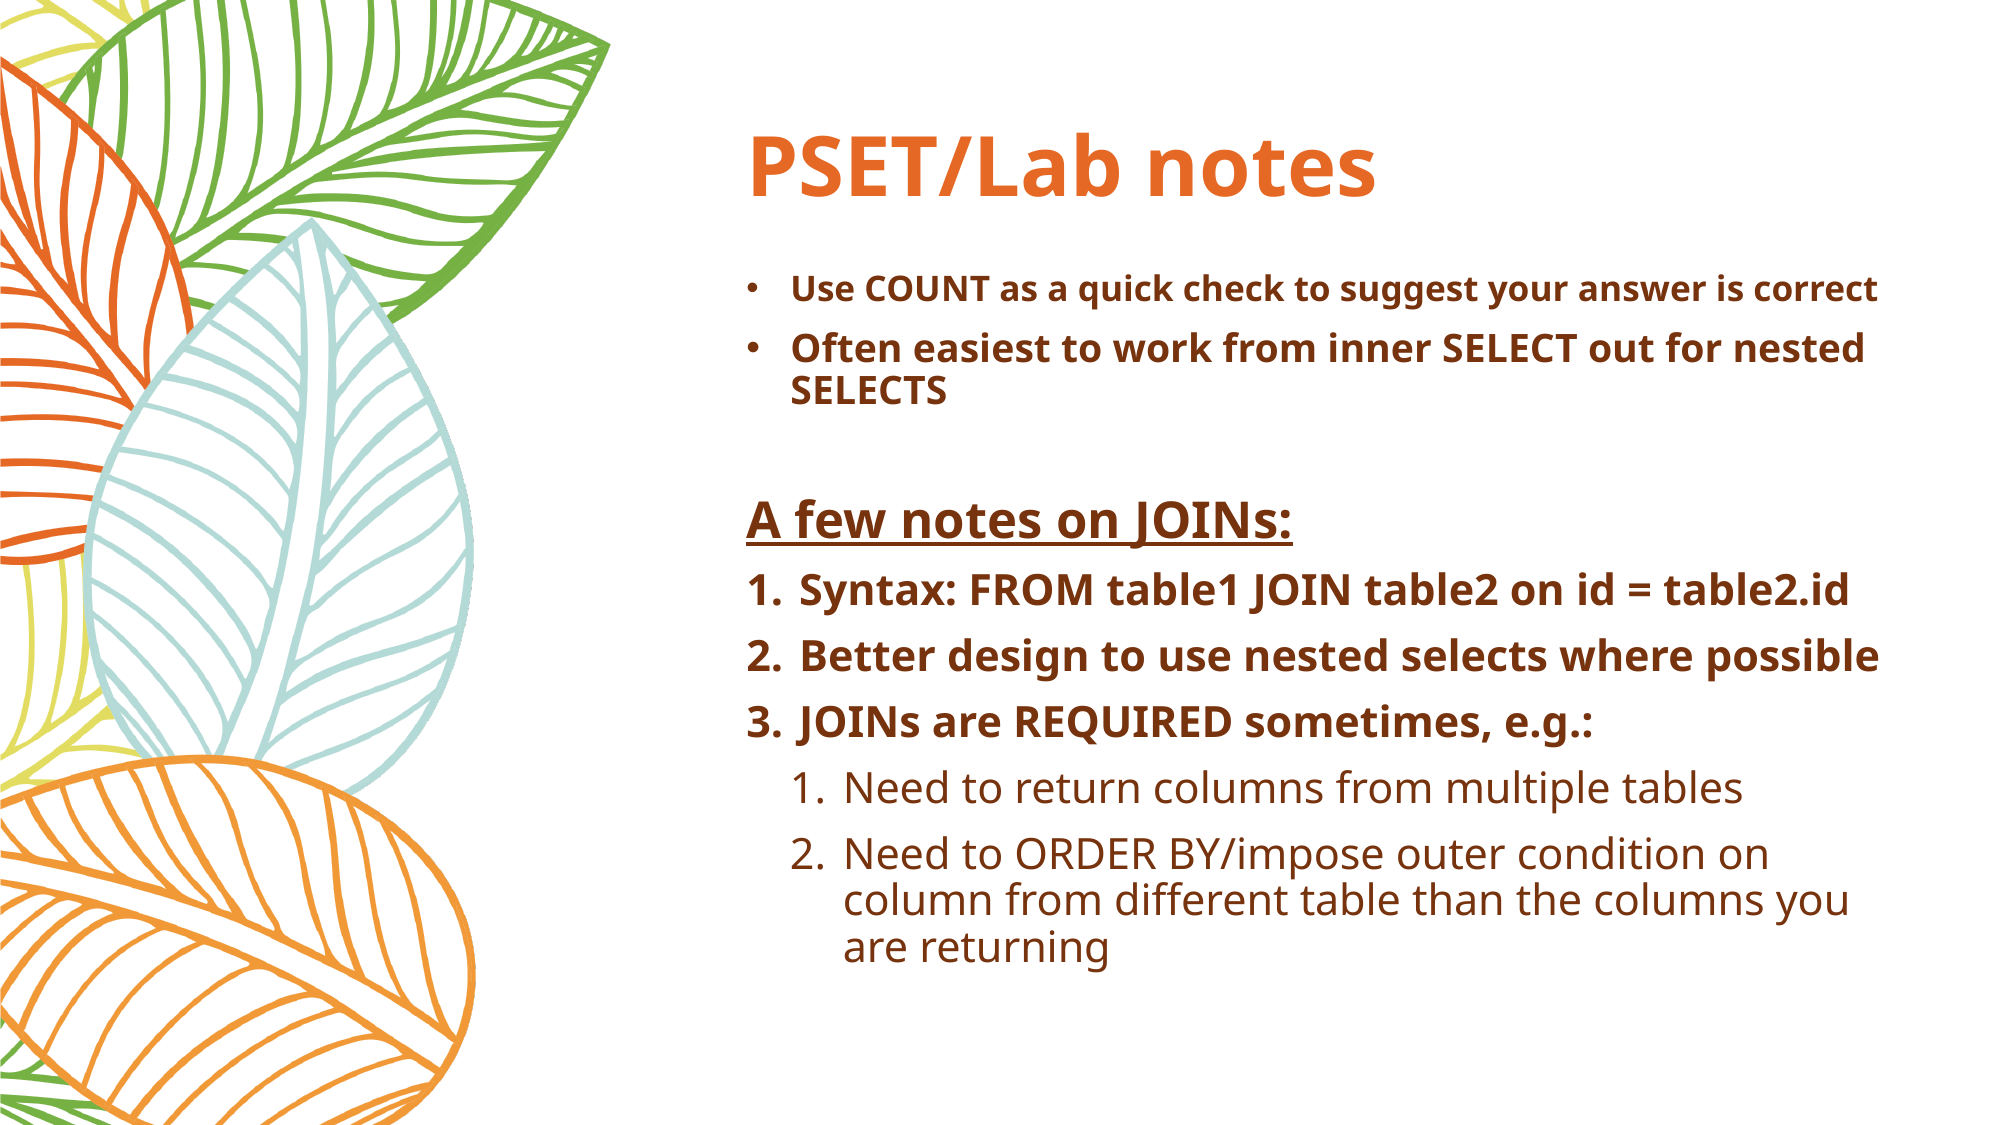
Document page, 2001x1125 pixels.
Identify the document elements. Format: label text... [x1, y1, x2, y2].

list Use COUNT as a quick check to suggest your answer is correct Often easiest to work from inner SELECT out for nested SELECTS A few notes on JOINs: Syntax: FROM table1 JOIN table2 on id = table2.id Better design to use nested selects where possible JOINs are REQUIRED sometimes, e.g.: Need to return columns from multiple tables Need to ORDER BY/impose outer condition on column from different table than the columns you are returning [731, 313, 1916, 991]
picture [0, 0, 611, 1125]
title PSET/Lab notes [731, 117, 1916, 313]
